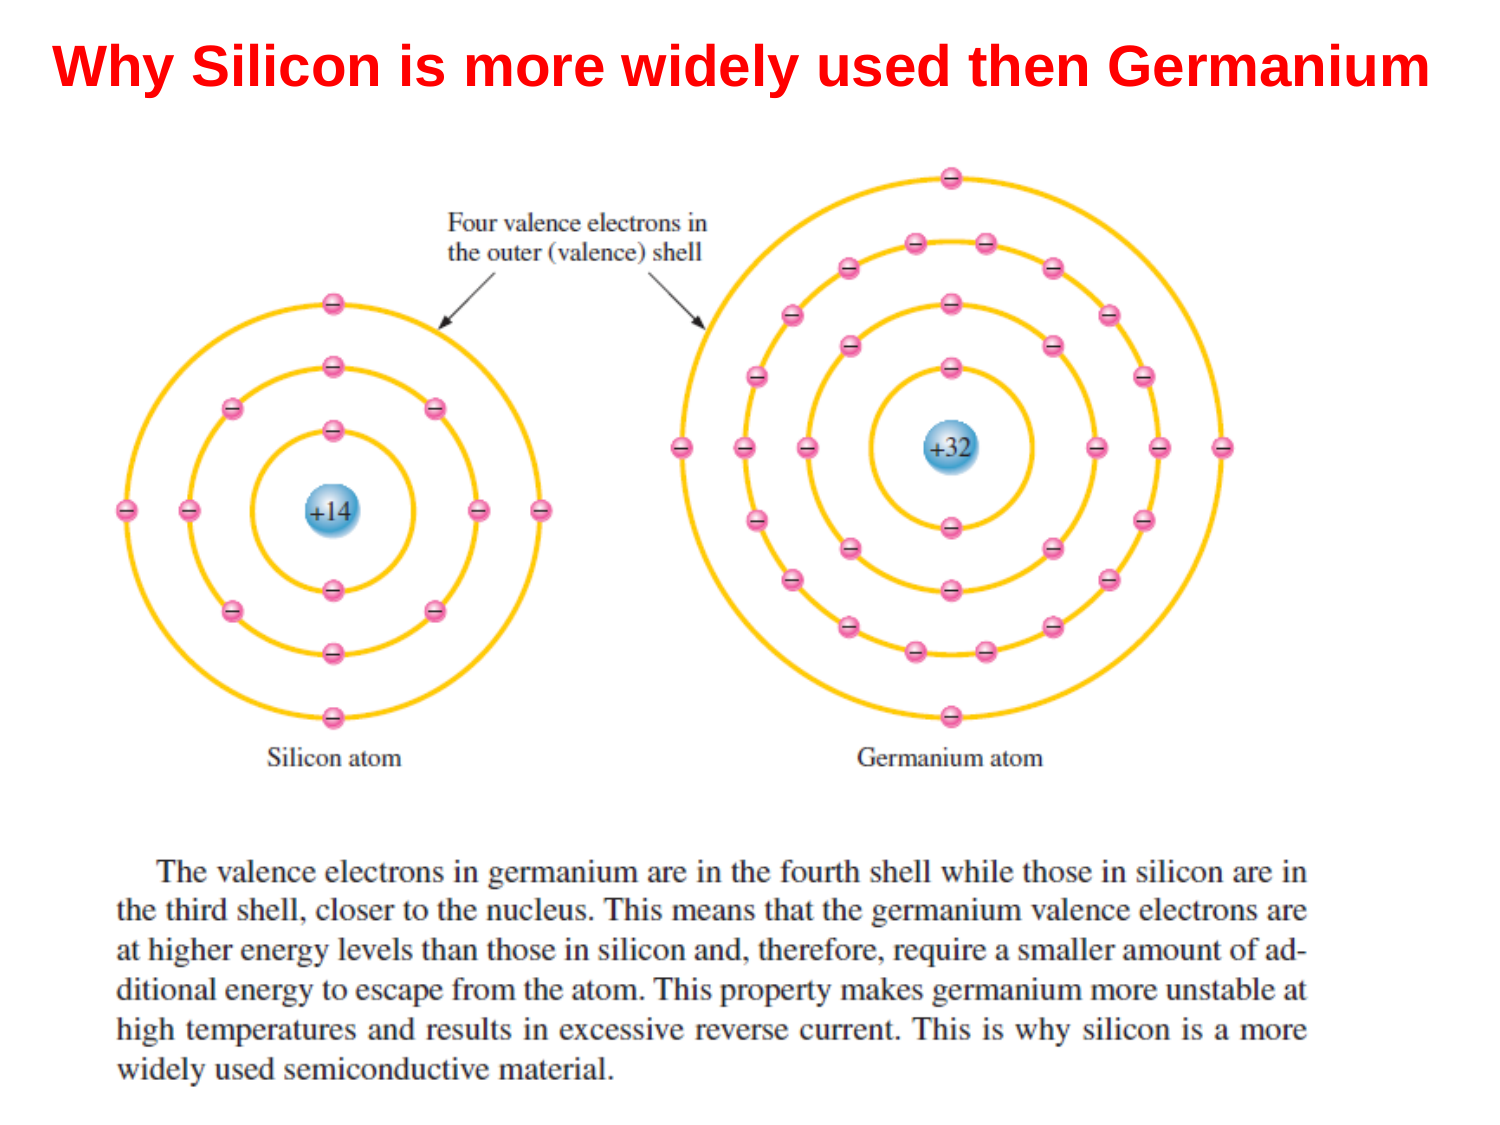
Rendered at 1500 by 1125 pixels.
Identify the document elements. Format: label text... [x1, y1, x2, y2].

text_box Why Silicon is more widely used then Germanium [37, 21, 1500, 106]
picture [89, 106, 1338, 1100]
